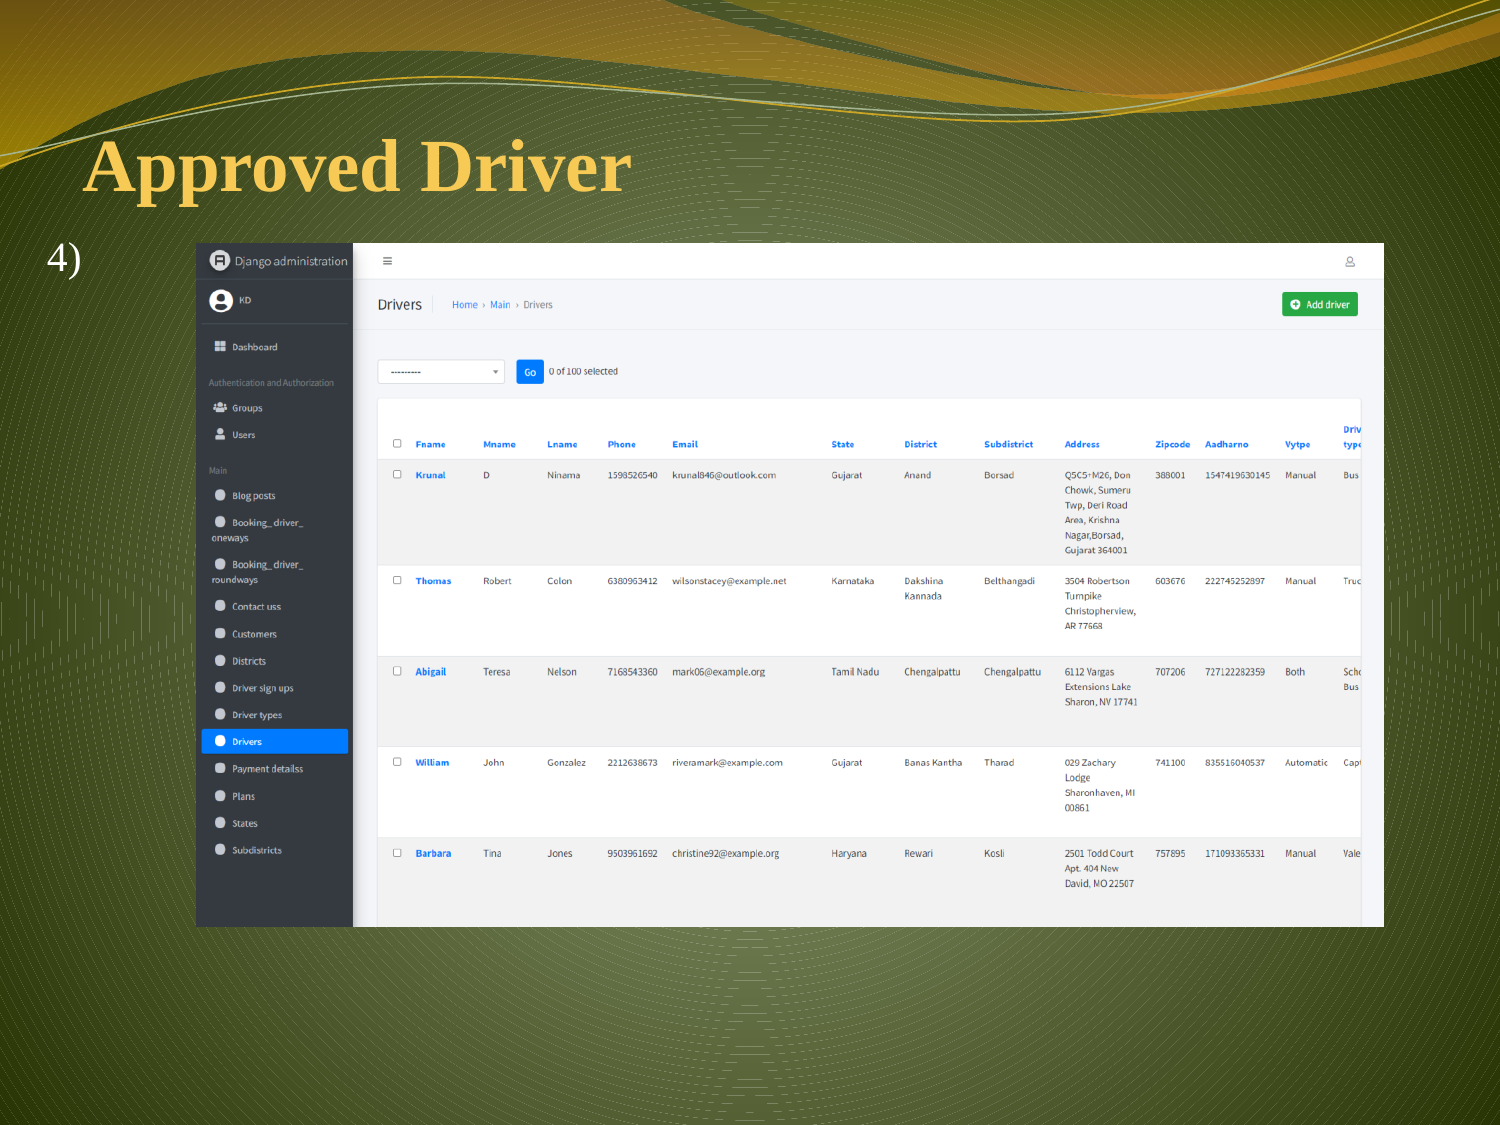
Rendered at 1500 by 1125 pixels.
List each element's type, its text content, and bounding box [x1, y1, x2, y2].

title Approved Driver [82, 0, 1370, 207]
picture [196, 243, 1384, 928]
subtitle 4) [46, 222, 1336, 511]
